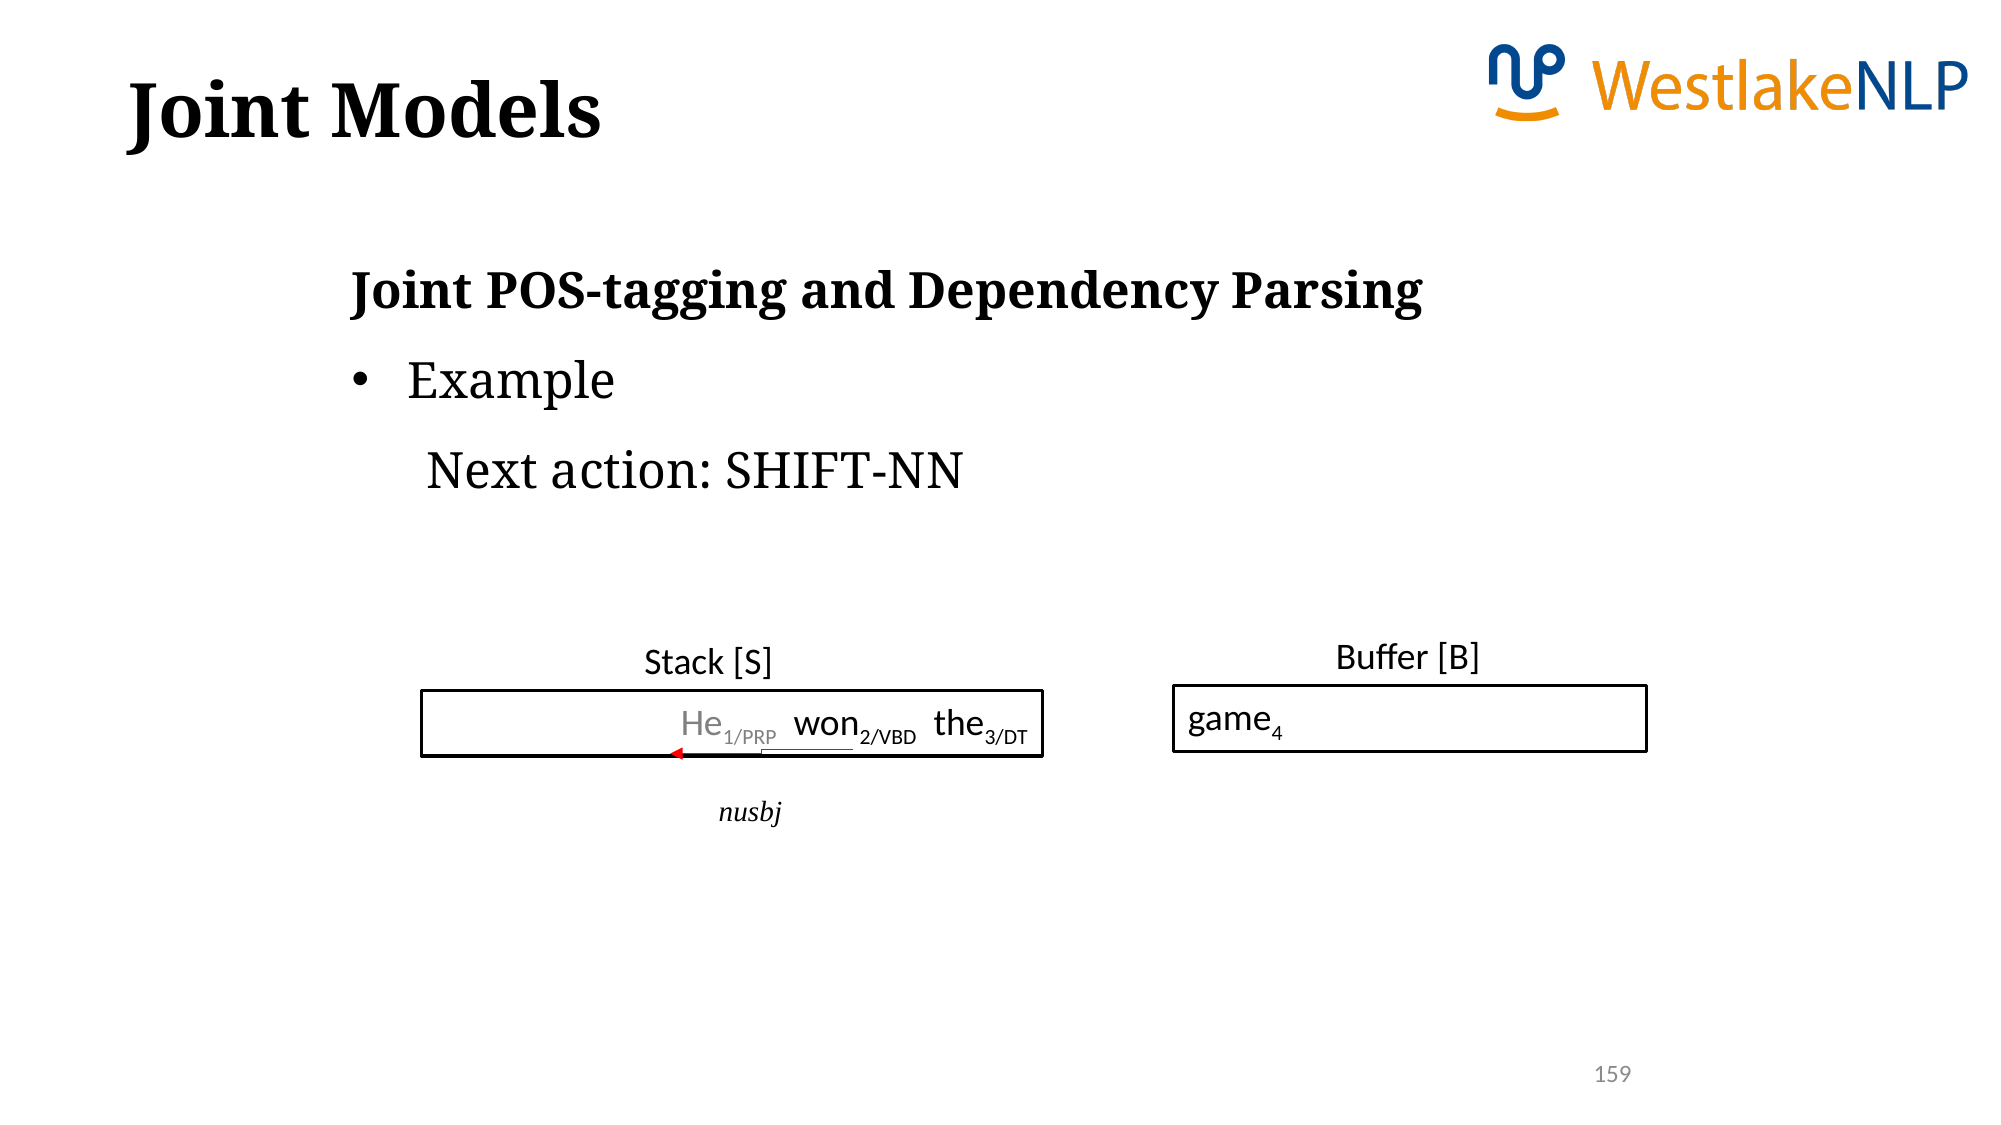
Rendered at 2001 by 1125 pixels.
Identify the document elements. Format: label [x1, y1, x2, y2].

text_box [1173, 625, 1647, 752]
text_box [421, 629, 1043, 843]
picture [1459, 0, 2000, 170]
text_box [336, 221, 1664, 506]
slide_number [1309, 1042, 1647, 1103]
text_box [114, 55, 1295, 161]
